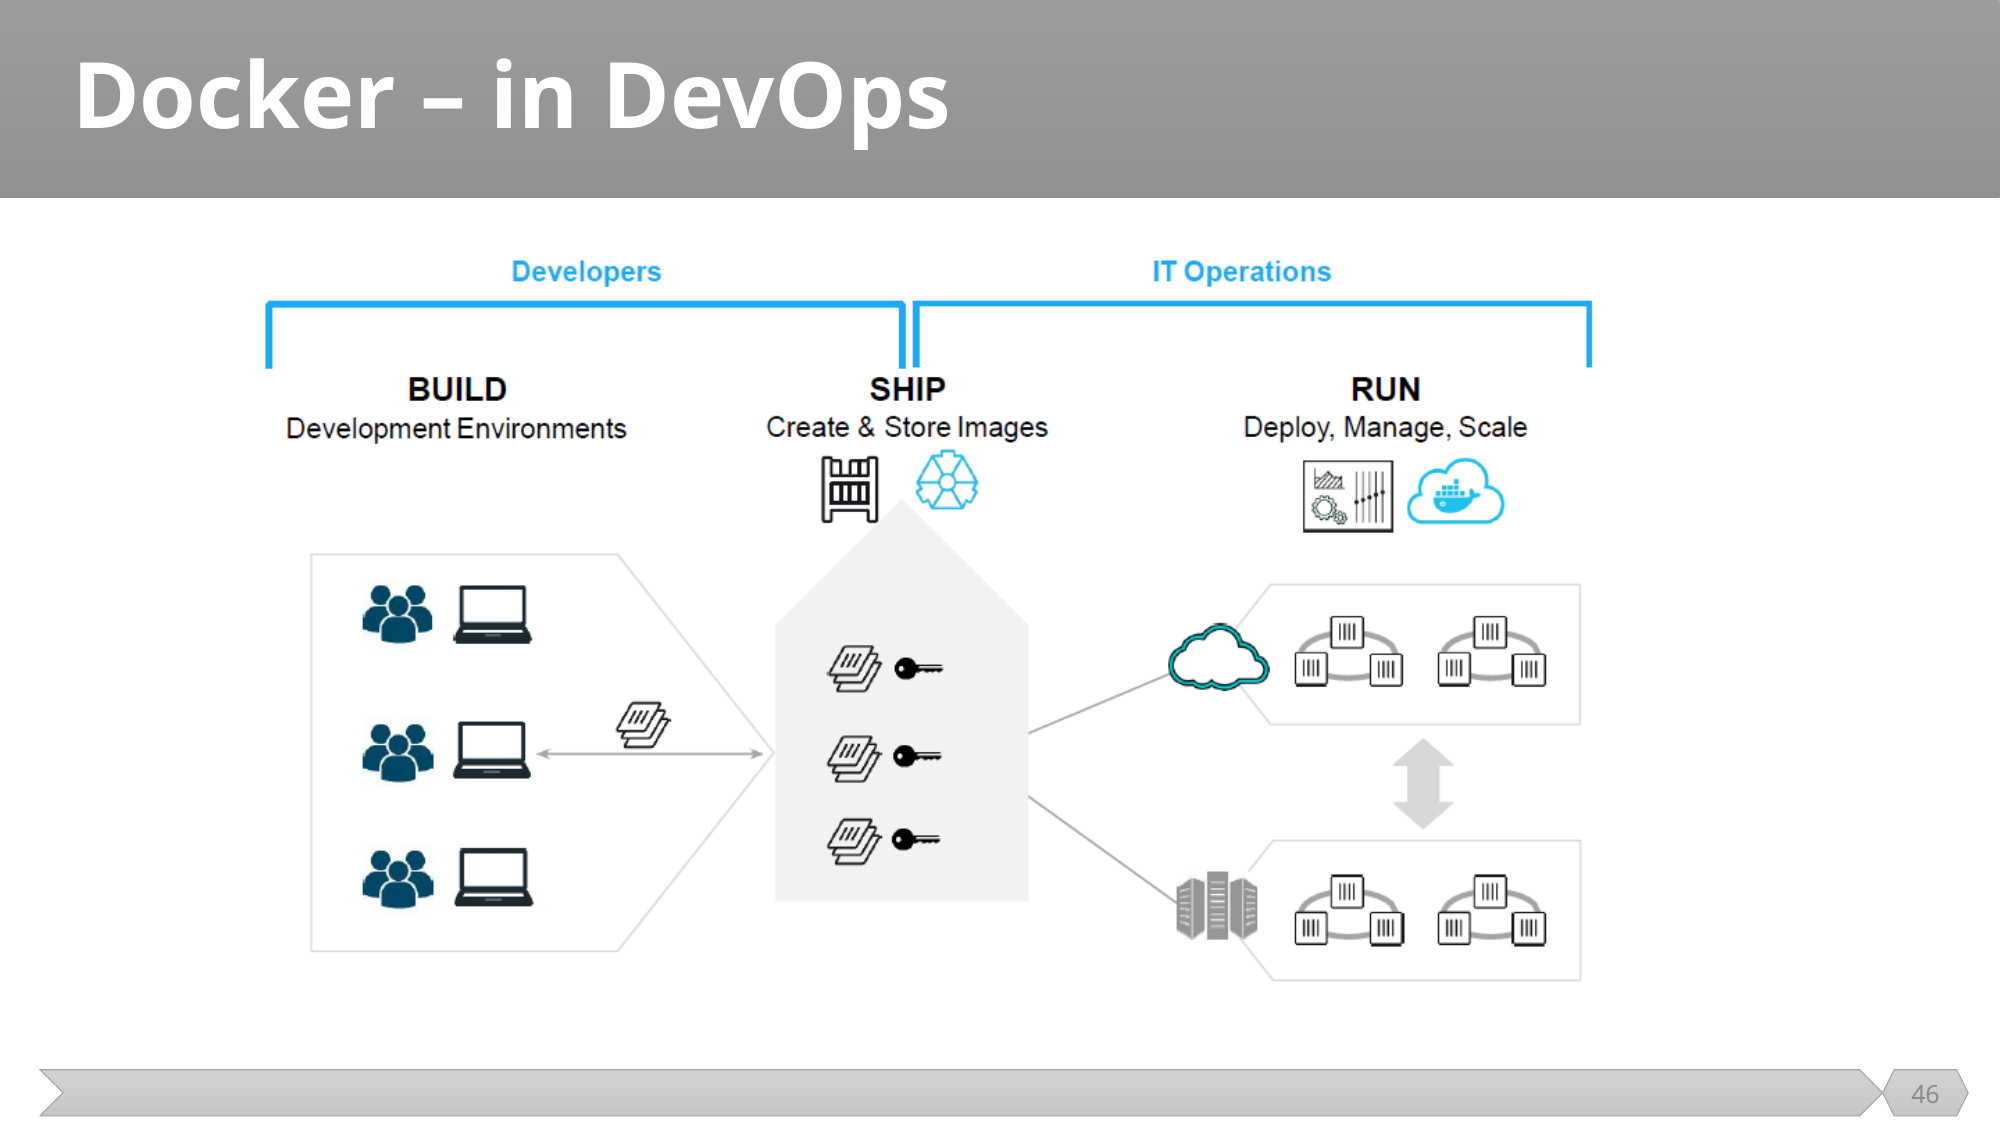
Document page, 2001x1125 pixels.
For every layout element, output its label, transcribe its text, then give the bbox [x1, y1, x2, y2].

slide_number 46 [1882, 1065, 1969, 1125]
picture [249, 244, 1620, 1019]
title Docker – in DevOps [56, 0, 1969, 199]
